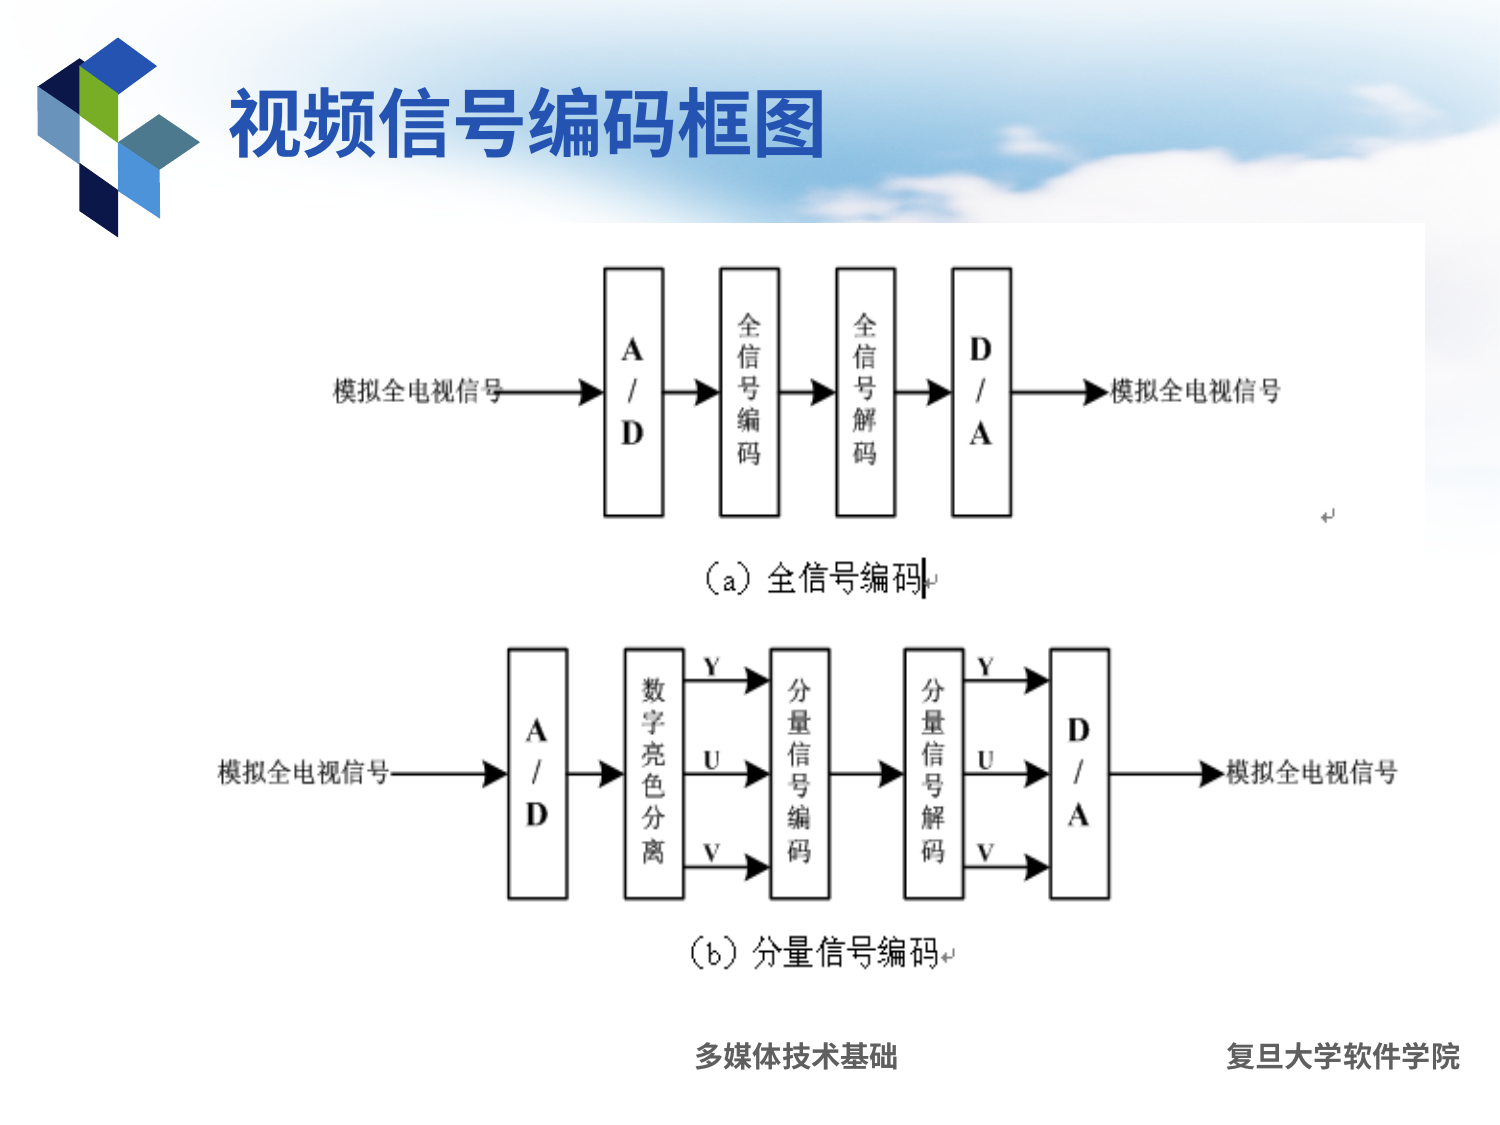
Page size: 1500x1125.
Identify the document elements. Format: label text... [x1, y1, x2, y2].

slide_number 多媒体技术基础 [563, 1031, 915, 1088]
picture [0, 0, 1500, 988]
title 视频信号编码框图 [212, 74, 1376, 168]
